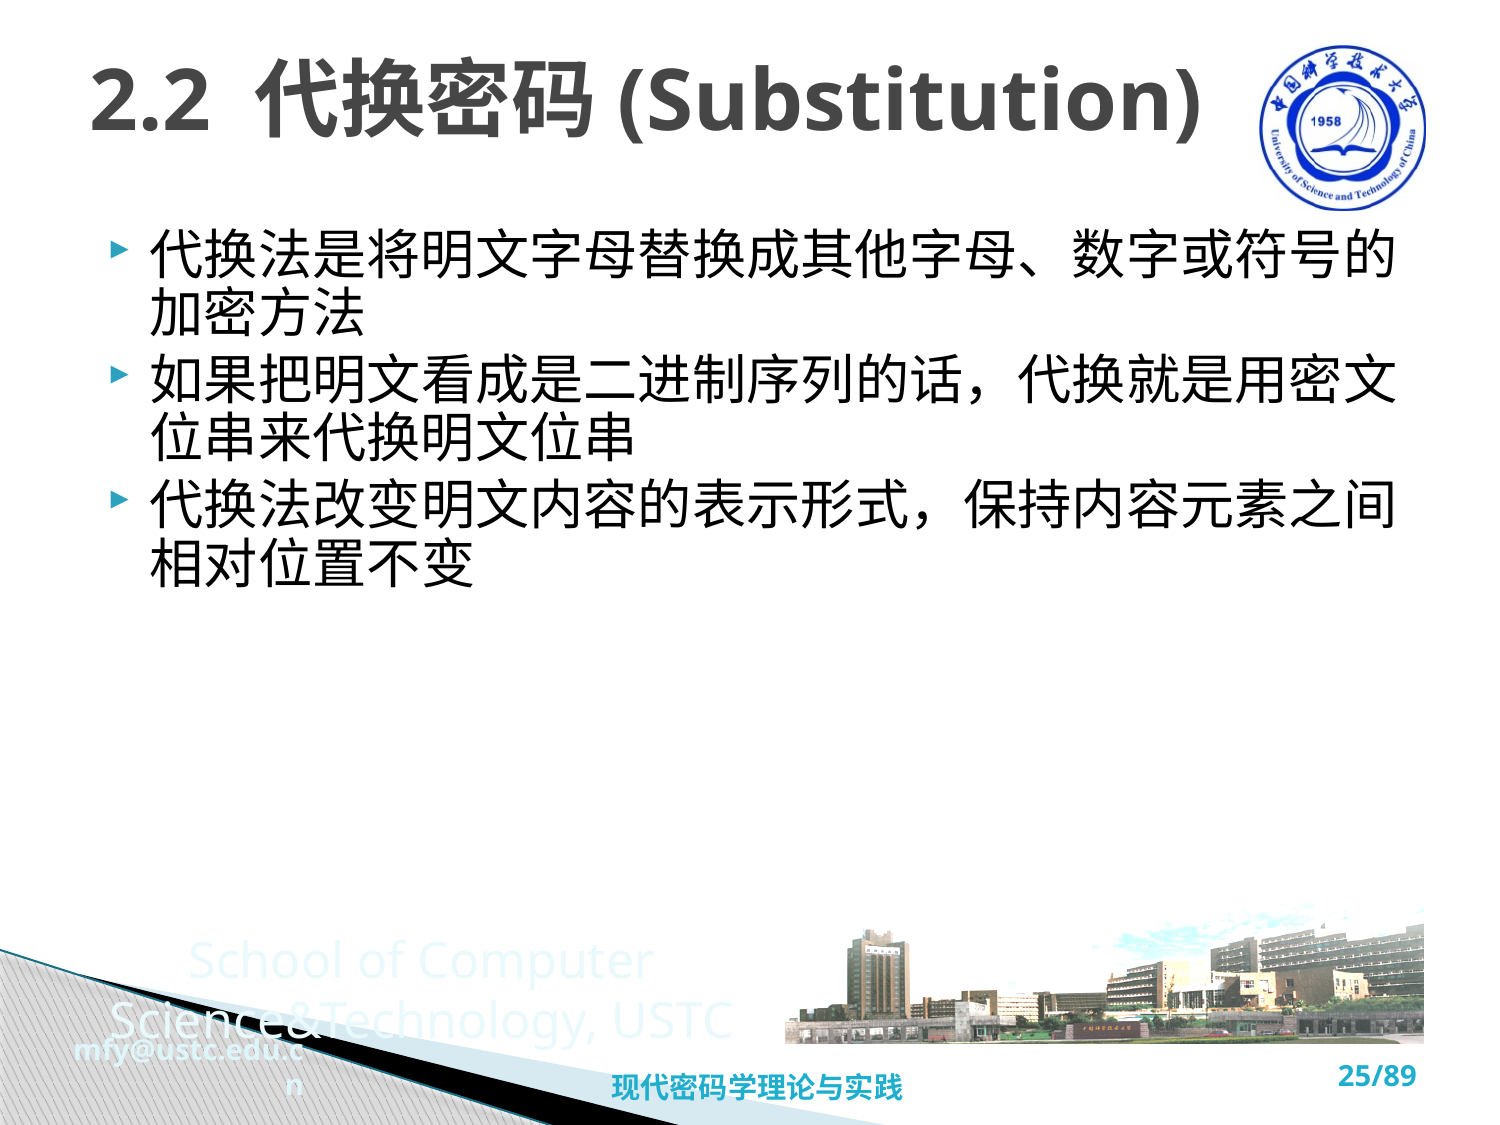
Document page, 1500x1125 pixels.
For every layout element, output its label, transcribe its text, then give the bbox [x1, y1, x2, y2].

picture [1259, 45, 1426, 211]
list 代换法是将明文字母替换成其他字母、数字或符号的加密方法 如果把明文看成是二进制序列的话，代换就是用密文位串来代换明文位串 代换法改变明文内容的表示形式，保持内容元素之间相对位置不变 [75, 220, 1425, 1006]
list 确定型密码体制和概率密码体制 确定型：当明文和密钥确定后，密文也就唯一地确定了； 概率型：当明文和密钥确定后，密文通过客观随机因素从一个密文集合中产生，密文形式不确定，称为概率型密码体制。 单向函数型密码体制和双向变换型密码体制 单向函数型密码体制适用于不需要解密的场合，容易将明文加密成密文，如哈希函数； 双向变换型密码体制可以进行可逆的加密、解密变换。 [785, 1006, 1424, 1044]
title 2.2 代换密码(Substitution) [75, 20, 1313, 173]
